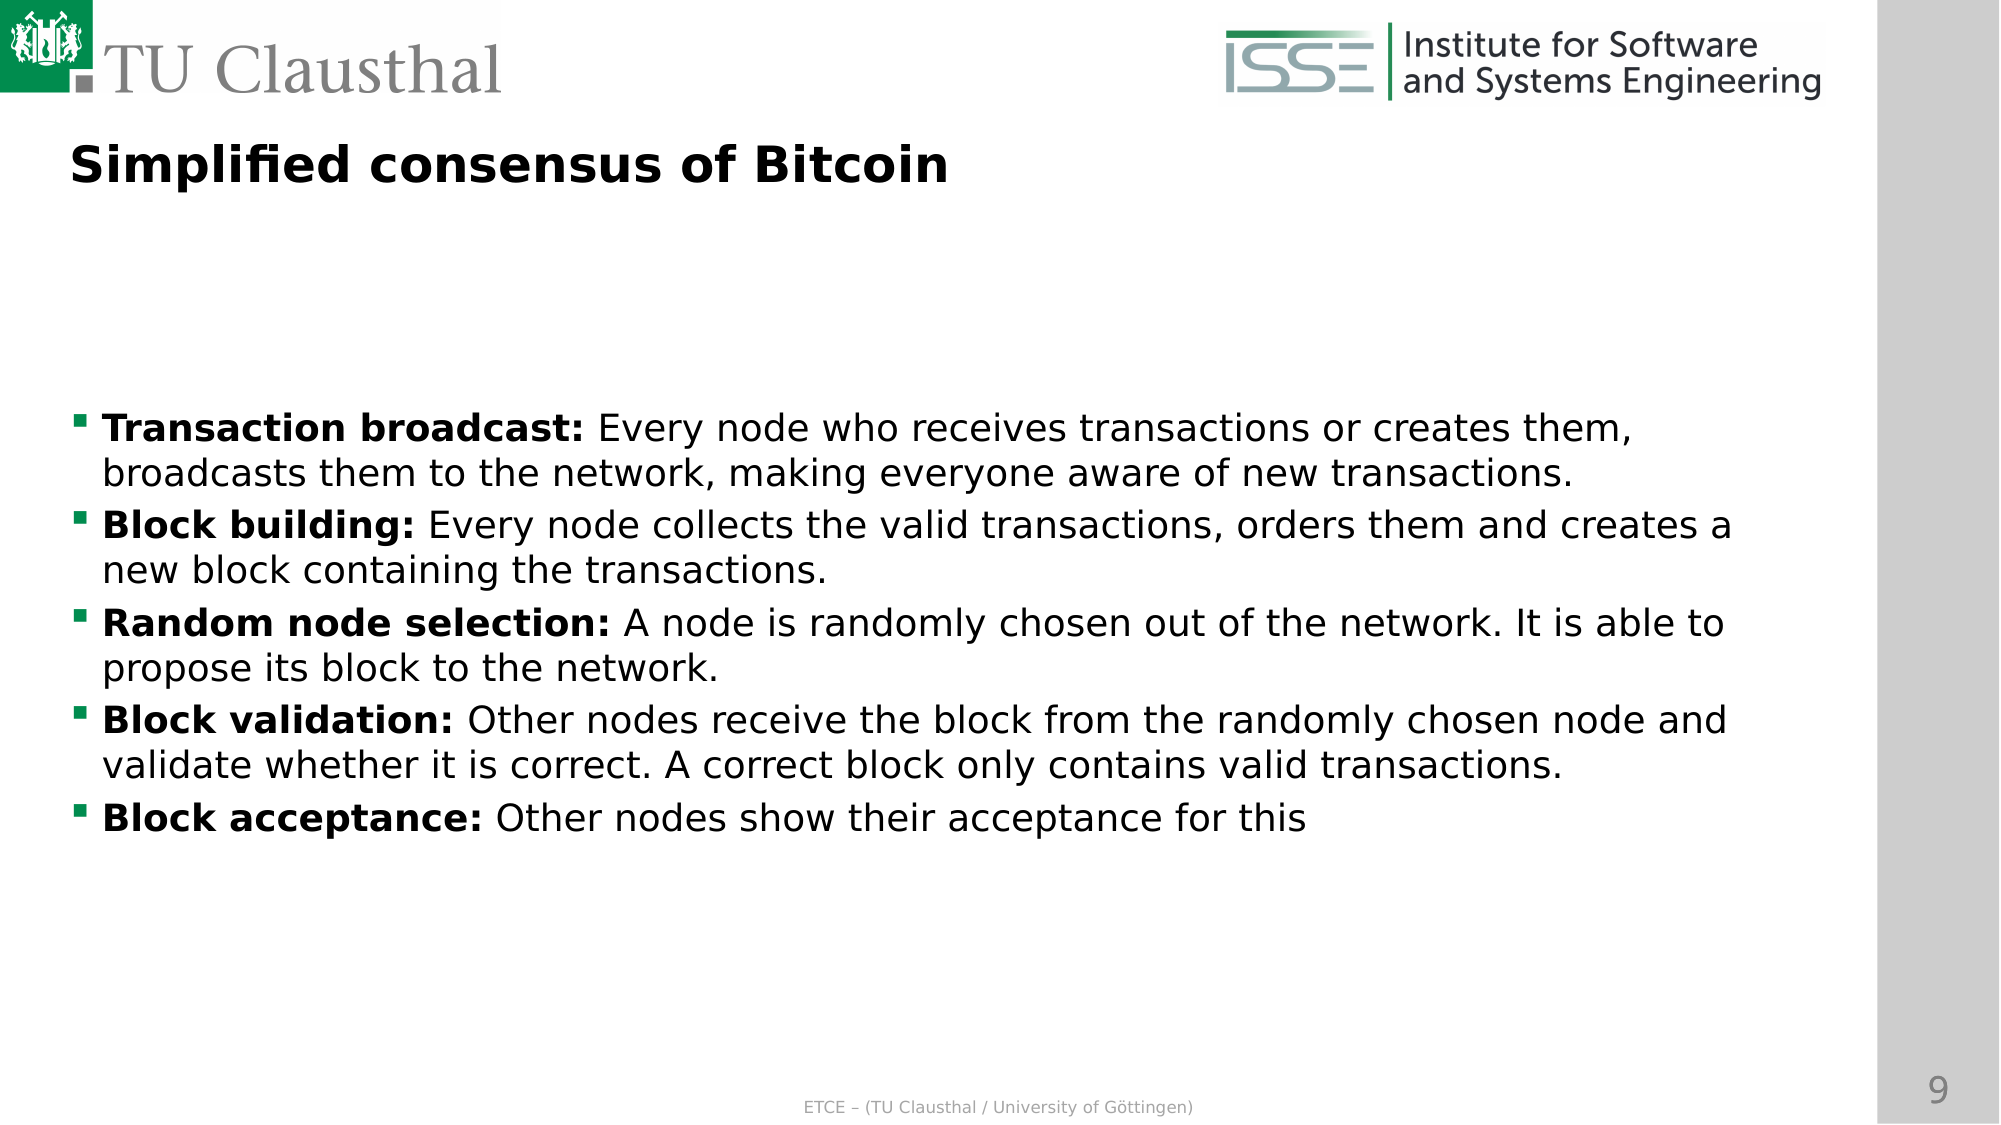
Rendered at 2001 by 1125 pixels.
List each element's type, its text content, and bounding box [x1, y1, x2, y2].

text_box Transaction broadcast: Every node who receives transactions or creates them, broadcasts them to the network, making everyone aware of new transactions. Block building: Every node collects the valid transactions, orders them and creates a new block containing the transactions. Random node selection: A node is randomly chosen out of the network. It is able to propose its block to the network. Block validation: Other nodes receive the block from the randomly chosen node and validate whether it is correct. A correct block only contains valid transactions. Block acceptance: Other nodes show their acceptance for this [55, 208, 1818, 1034]
text_box Simplified consensus of Bitcoin [55, 125, 1818, 207]
picture [0, 0, 501, 93]
picture [1218, 22, 1826, 107]
